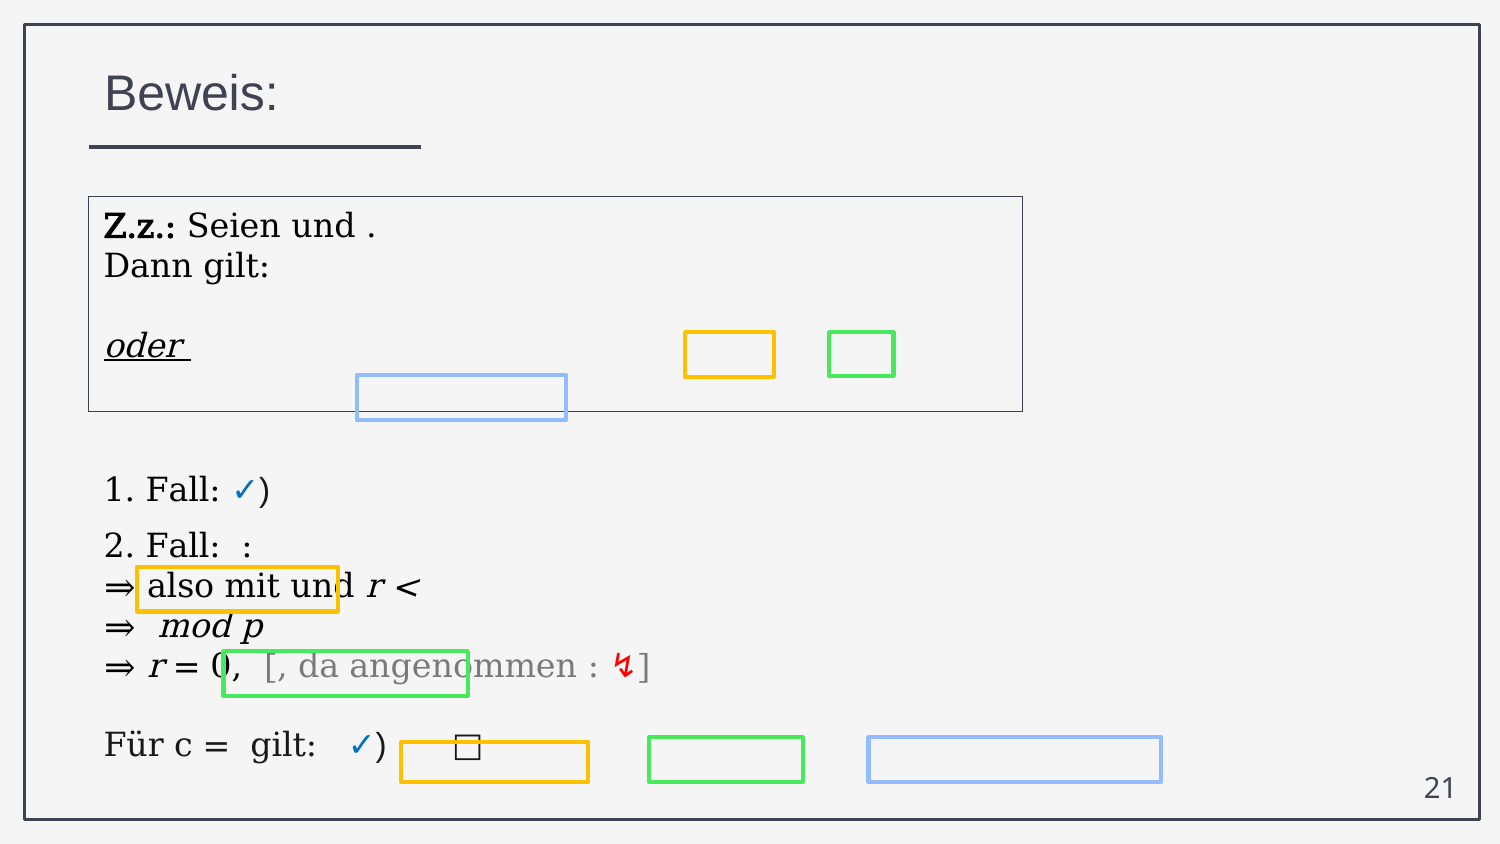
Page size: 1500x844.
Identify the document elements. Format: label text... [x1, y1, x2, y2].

text_box [866, 735, 1163, 784]
text_box [647, 735, 805, 784]
text_box 21 [1409, 762, 1489, 812]
text_box [827, 330, 896, 378]
text_box [683, 330, 776, 379]
text_box [135, 565, 340, 614]
text_box [355, 373, 568, 422]
text_box [221, 649, 470, 698]
text_box [399, 740, 590, 784]
